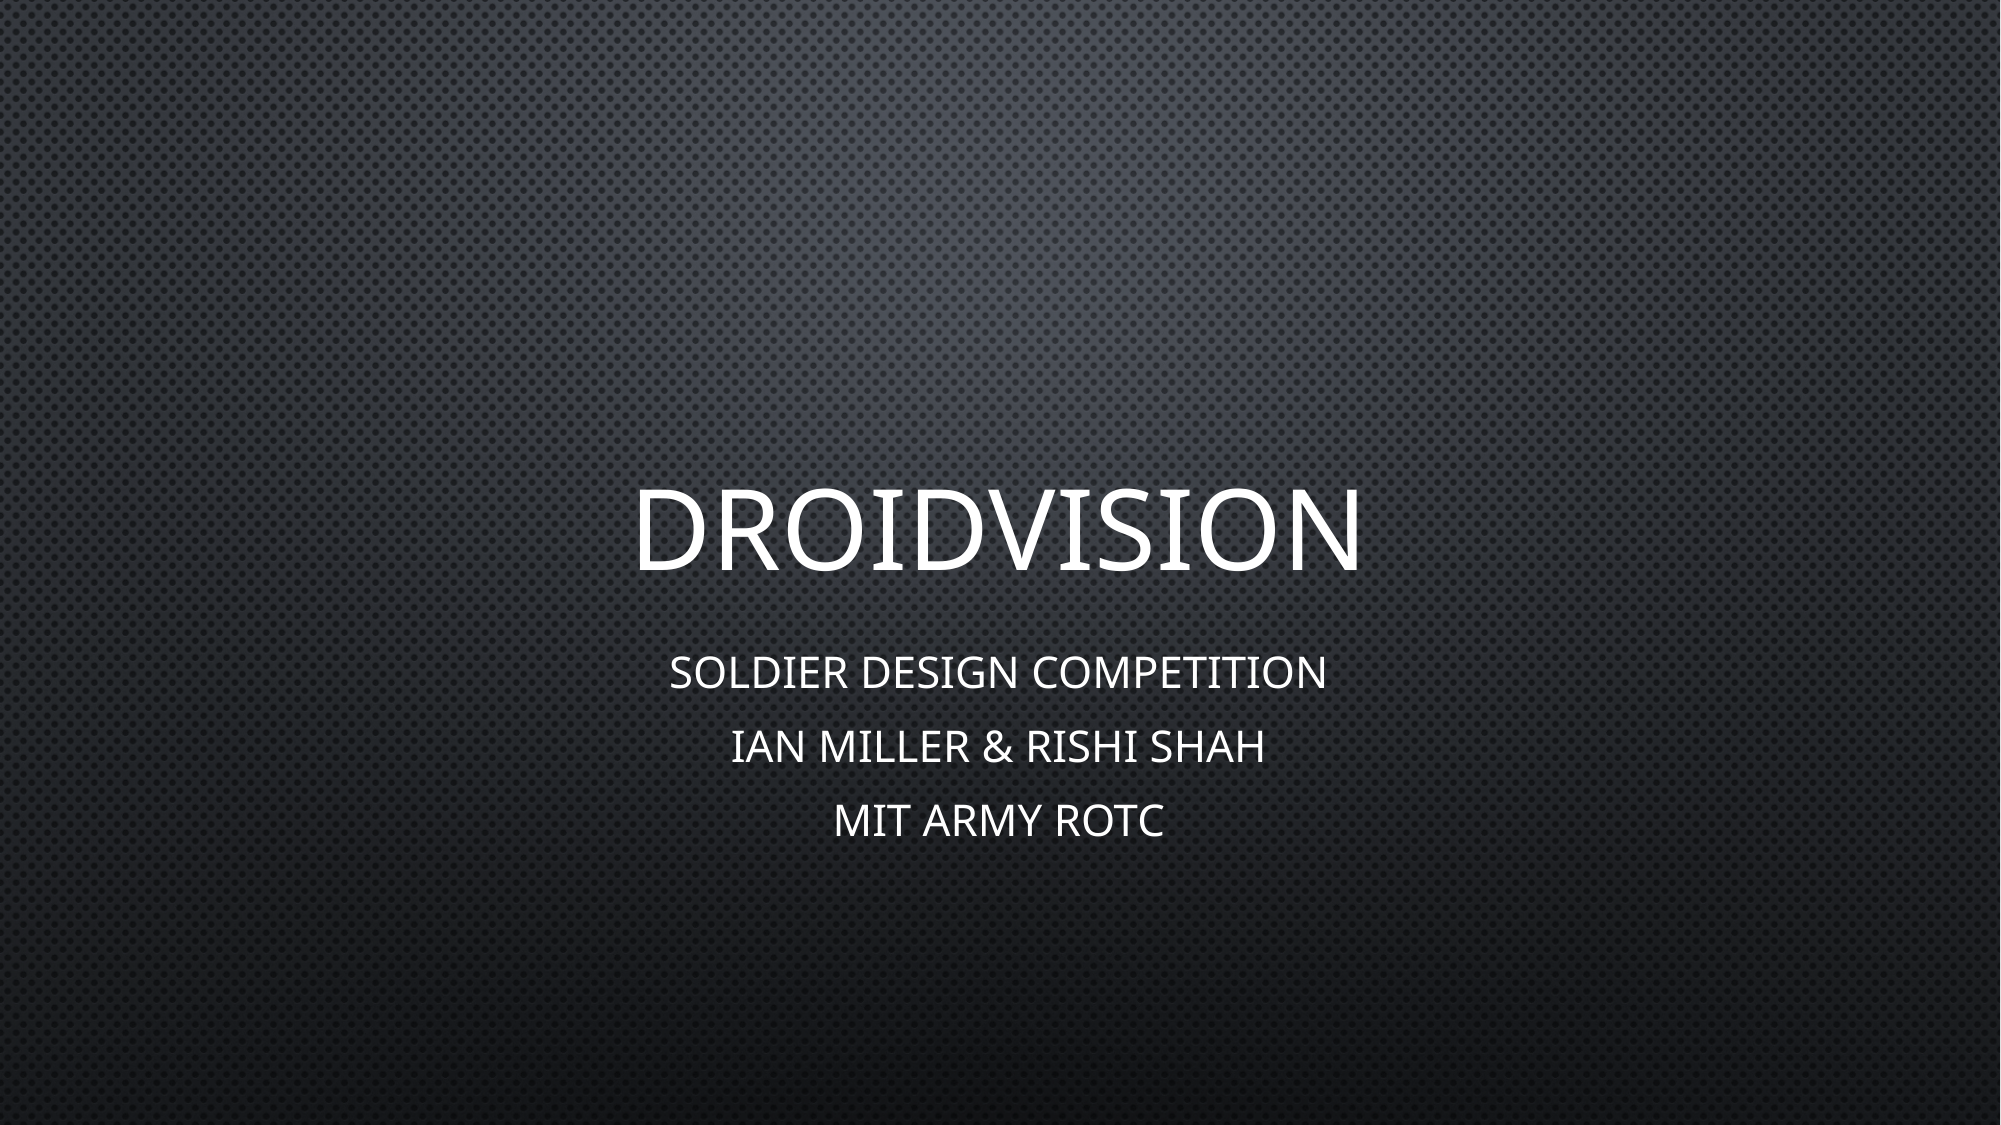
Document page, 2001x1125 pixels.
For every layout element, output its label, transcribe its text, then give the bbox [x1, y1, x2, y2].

subtitle Soldier Design Competition Ian Miller & Rishi Shah MIT Army ROTC [287, 637, 1711, 950]
title droidvision [287, 200, 1711, 601]
